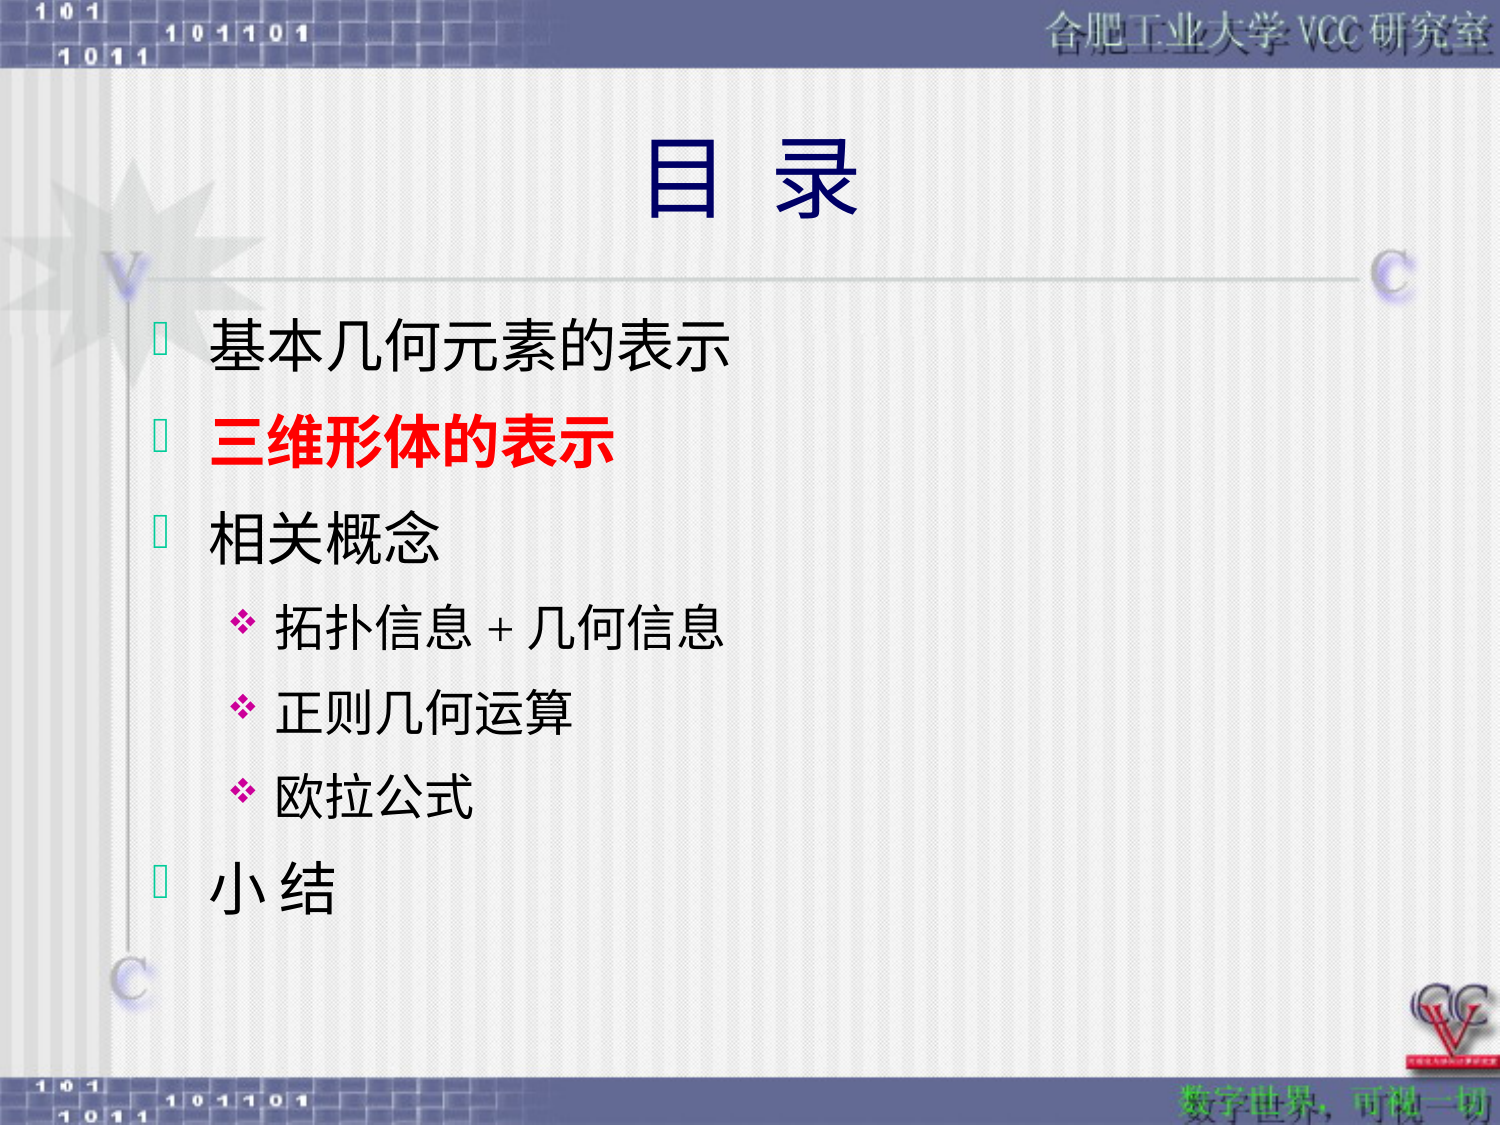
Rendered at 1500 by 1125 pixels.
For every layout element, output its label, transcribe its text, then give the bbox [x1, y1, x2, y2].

list 基本几何元素的表示 三维形体的表示 相关概念 拓扑信息+几何信息 正则几何运算 欧拉公式 小 结 [137, 287, 1413, 963]
picture [0, 0, 1500, 1125]
title 目 录 [112, 112, 1388, 238]
